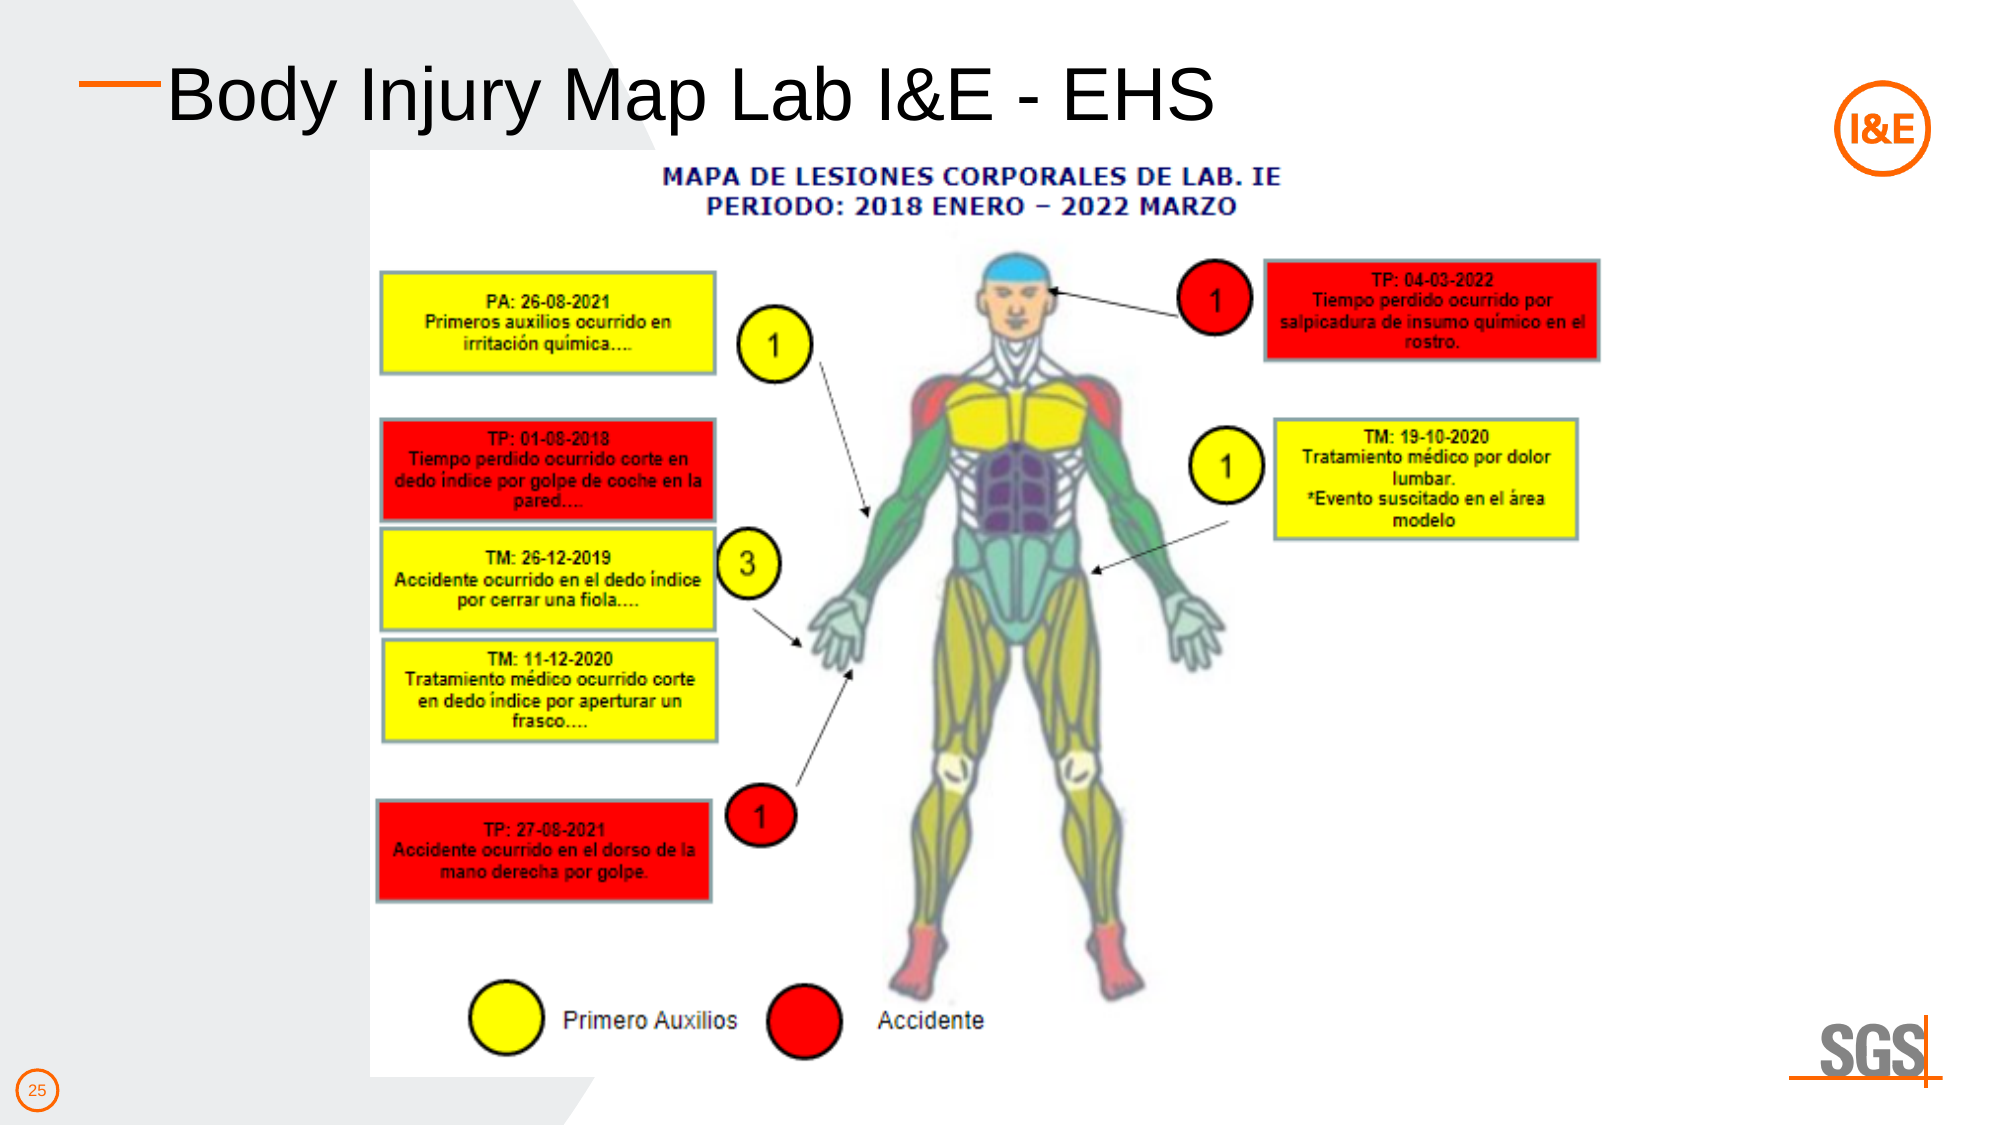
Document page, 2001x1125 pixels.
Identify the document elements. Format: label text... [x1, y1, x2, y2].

title Body Injury Map Lab I&E - EHS [151, 26, 1830, 145]
picture [370, 149, 1615, 1077]
picture [1834, 80, 1931, 177]
